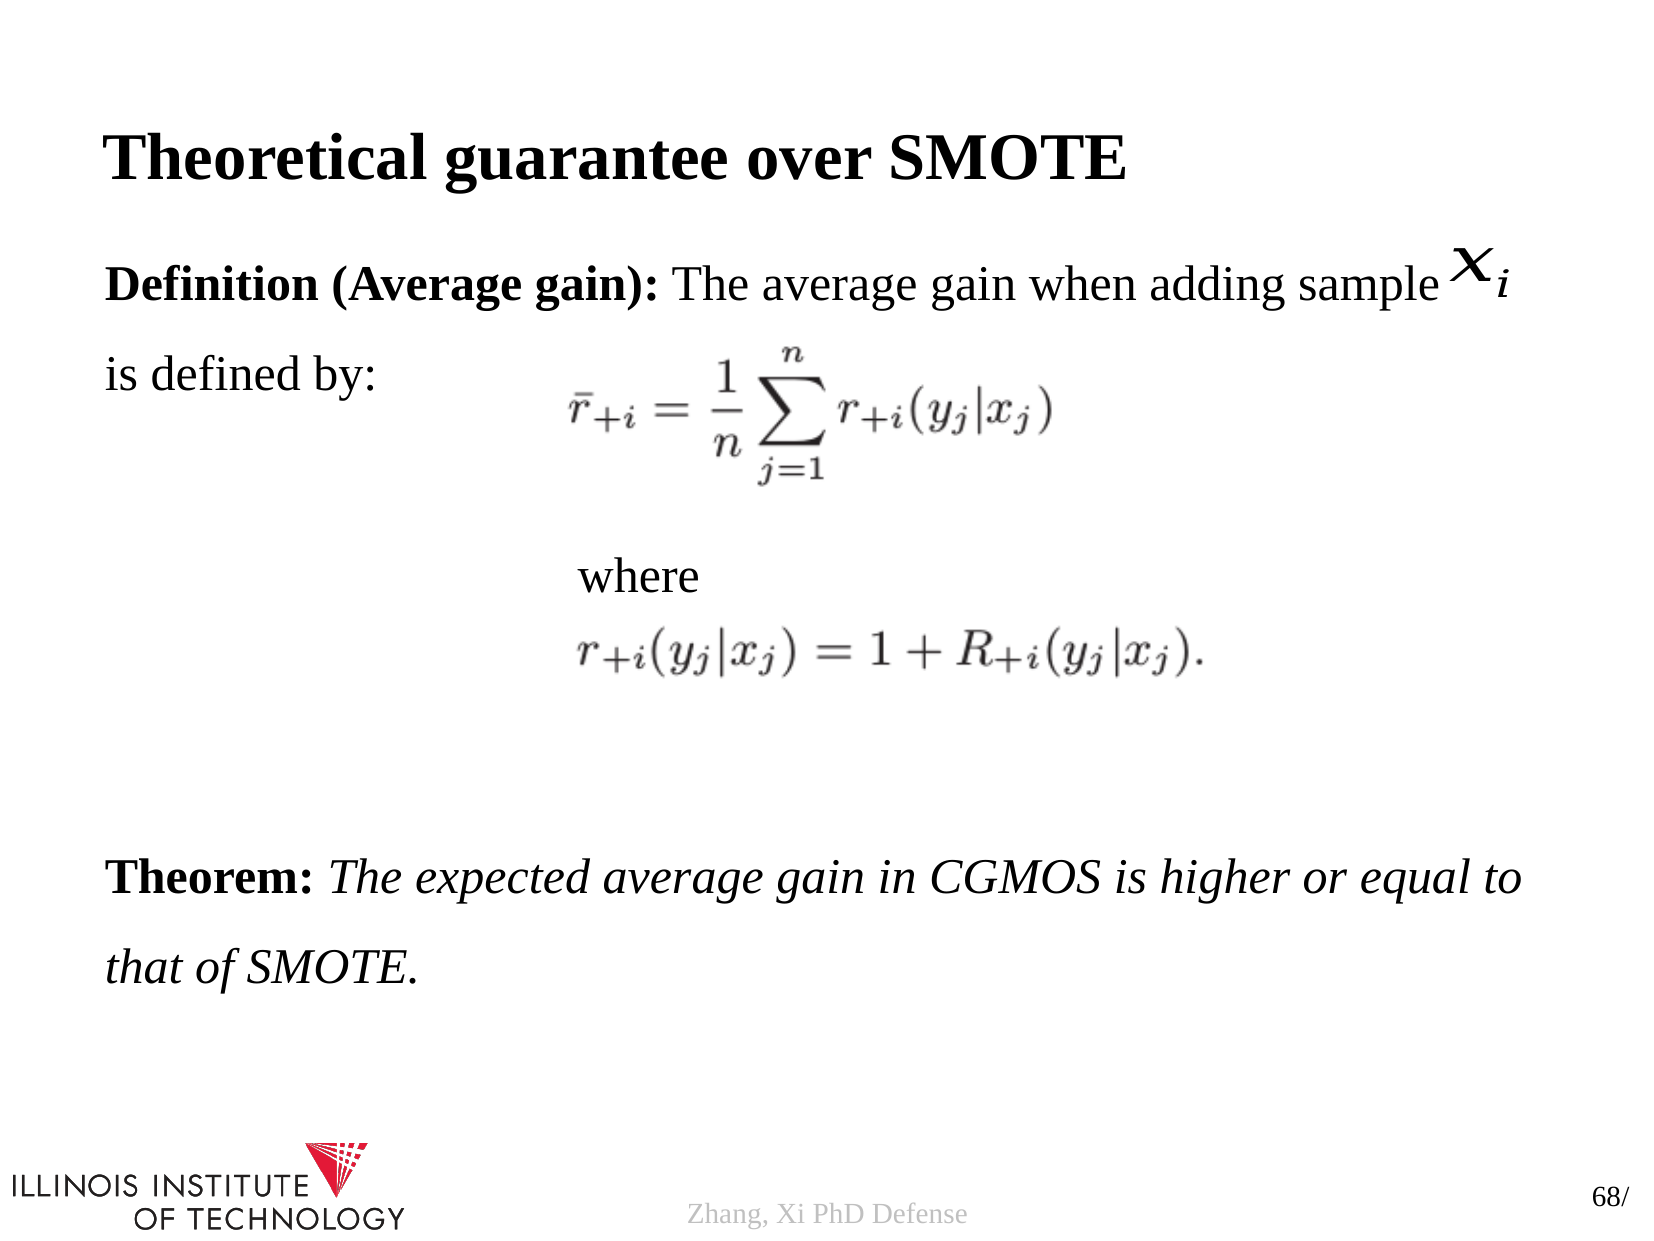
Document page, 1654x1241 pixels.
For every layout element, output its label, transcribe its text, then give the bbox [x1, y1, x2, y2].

text_box Theoretical guarantee over SMOTE [87, 65, 1146, 201]
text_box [89, 212, 1575, 402]
slide_number 68/ [1193, 1176, 1630, 1241]
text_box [553, 334, 1214, 700]
text_box Theorem: The expected average gain in CGMOS is higher or equal to that of SMOTE. [89, 806, 1575, 1002]
footer Zhang, Xi PhD Defense [565, 1194, 1090, 1241]
picture [13, 1142, 405, 1230]
